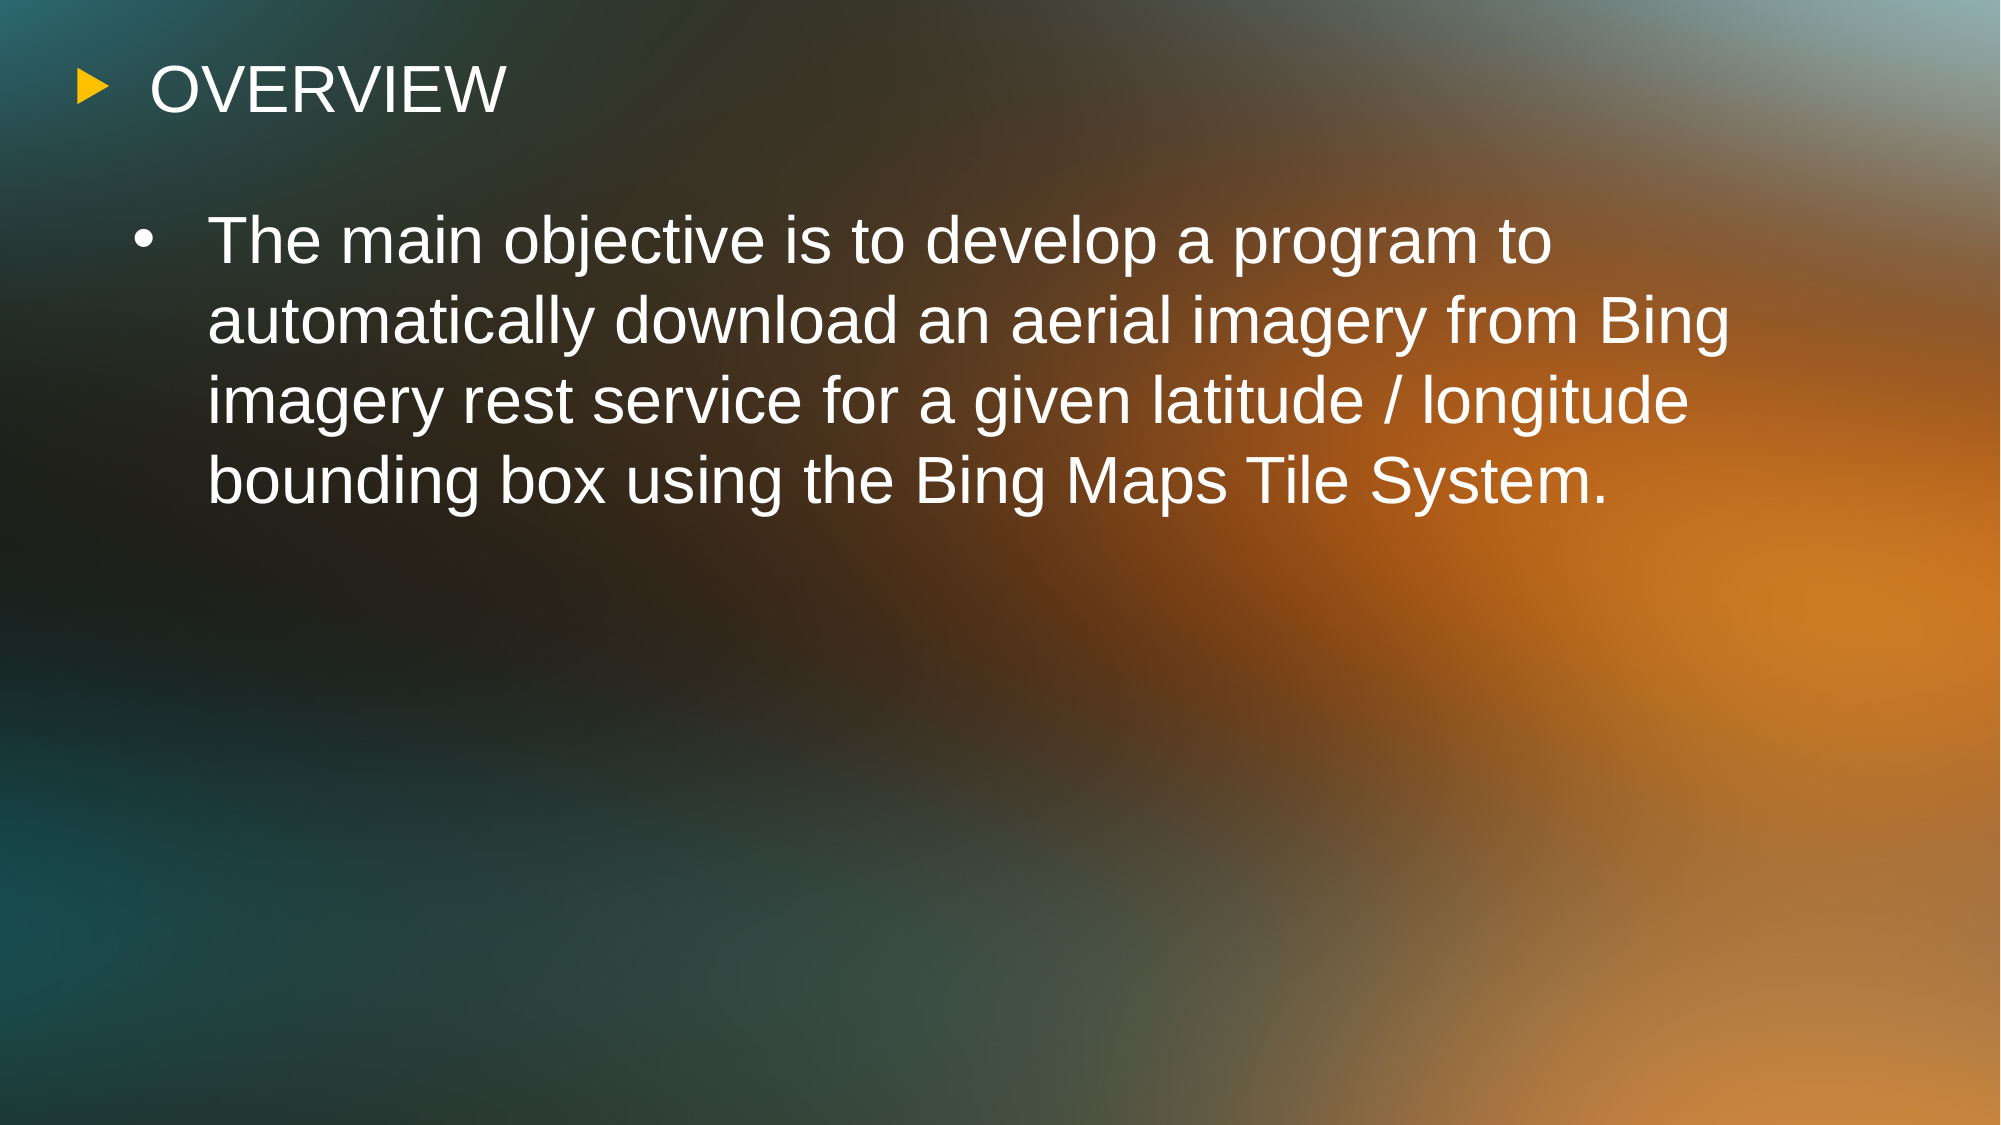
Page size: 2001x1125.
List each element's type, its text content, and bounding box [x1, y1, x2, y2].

picture [0, 0, 2001, 1125]
text_box The main objective is to develop a program to automatically download an aerial imagery from Bing imagery rest service for a given latitude / longitude bounding box using the Bing Maps Tile System. [132, 189, 1801, 603]
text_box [77, 37, 525, 134]
